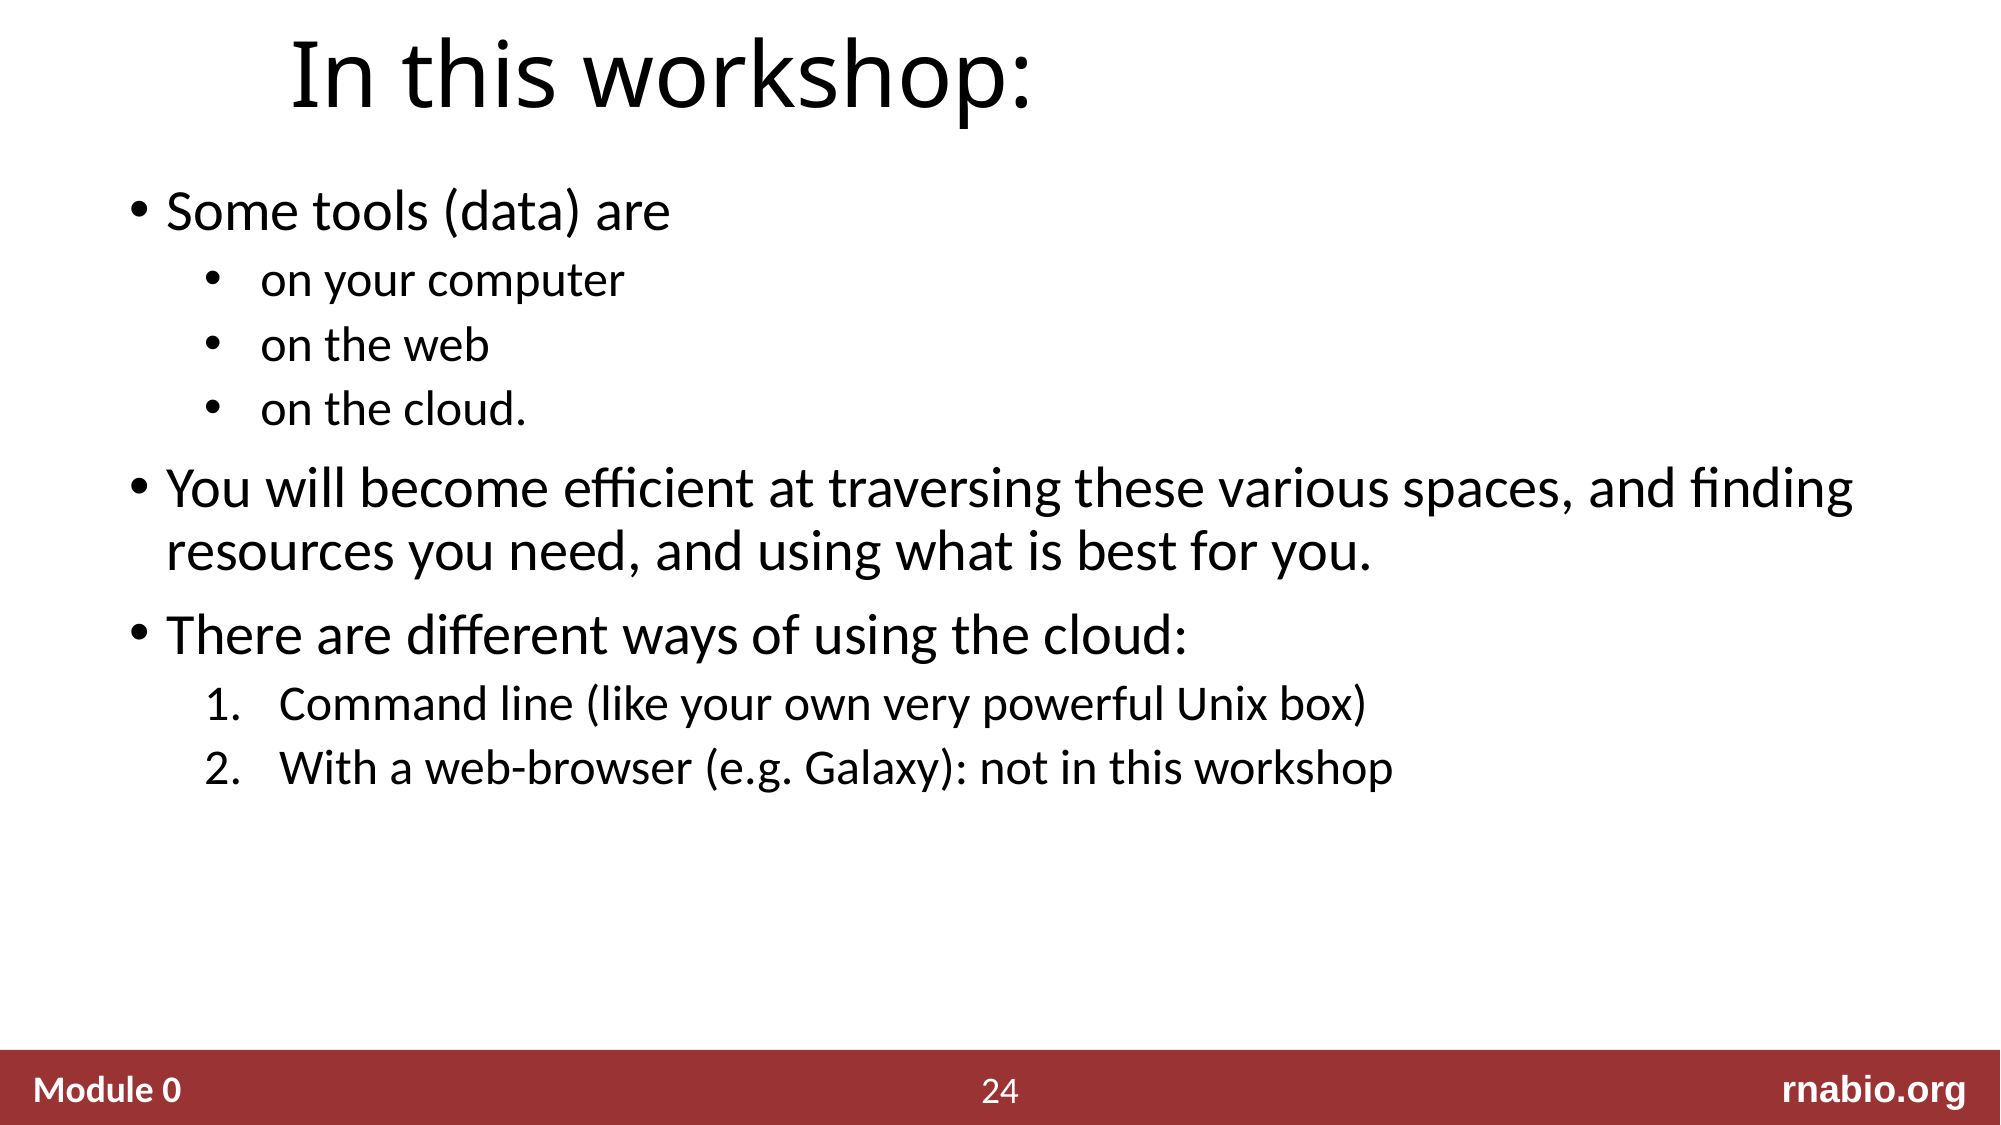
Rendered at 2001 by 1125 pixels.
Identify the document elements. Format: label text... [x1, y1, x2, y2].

title In this workshop: [275, 0, 1725, 161]
list Some tools (data) are on your computer on the web on the cloud. You will become efficient at traversing these various spaces, and finding resources you need, and using what is best for you. There are different ways of using the cloud: Command line (like your own very powerful Unix box) With a web-browser (e.g. Galaxy): not in this workshop [114, 172, 1910, 948]
